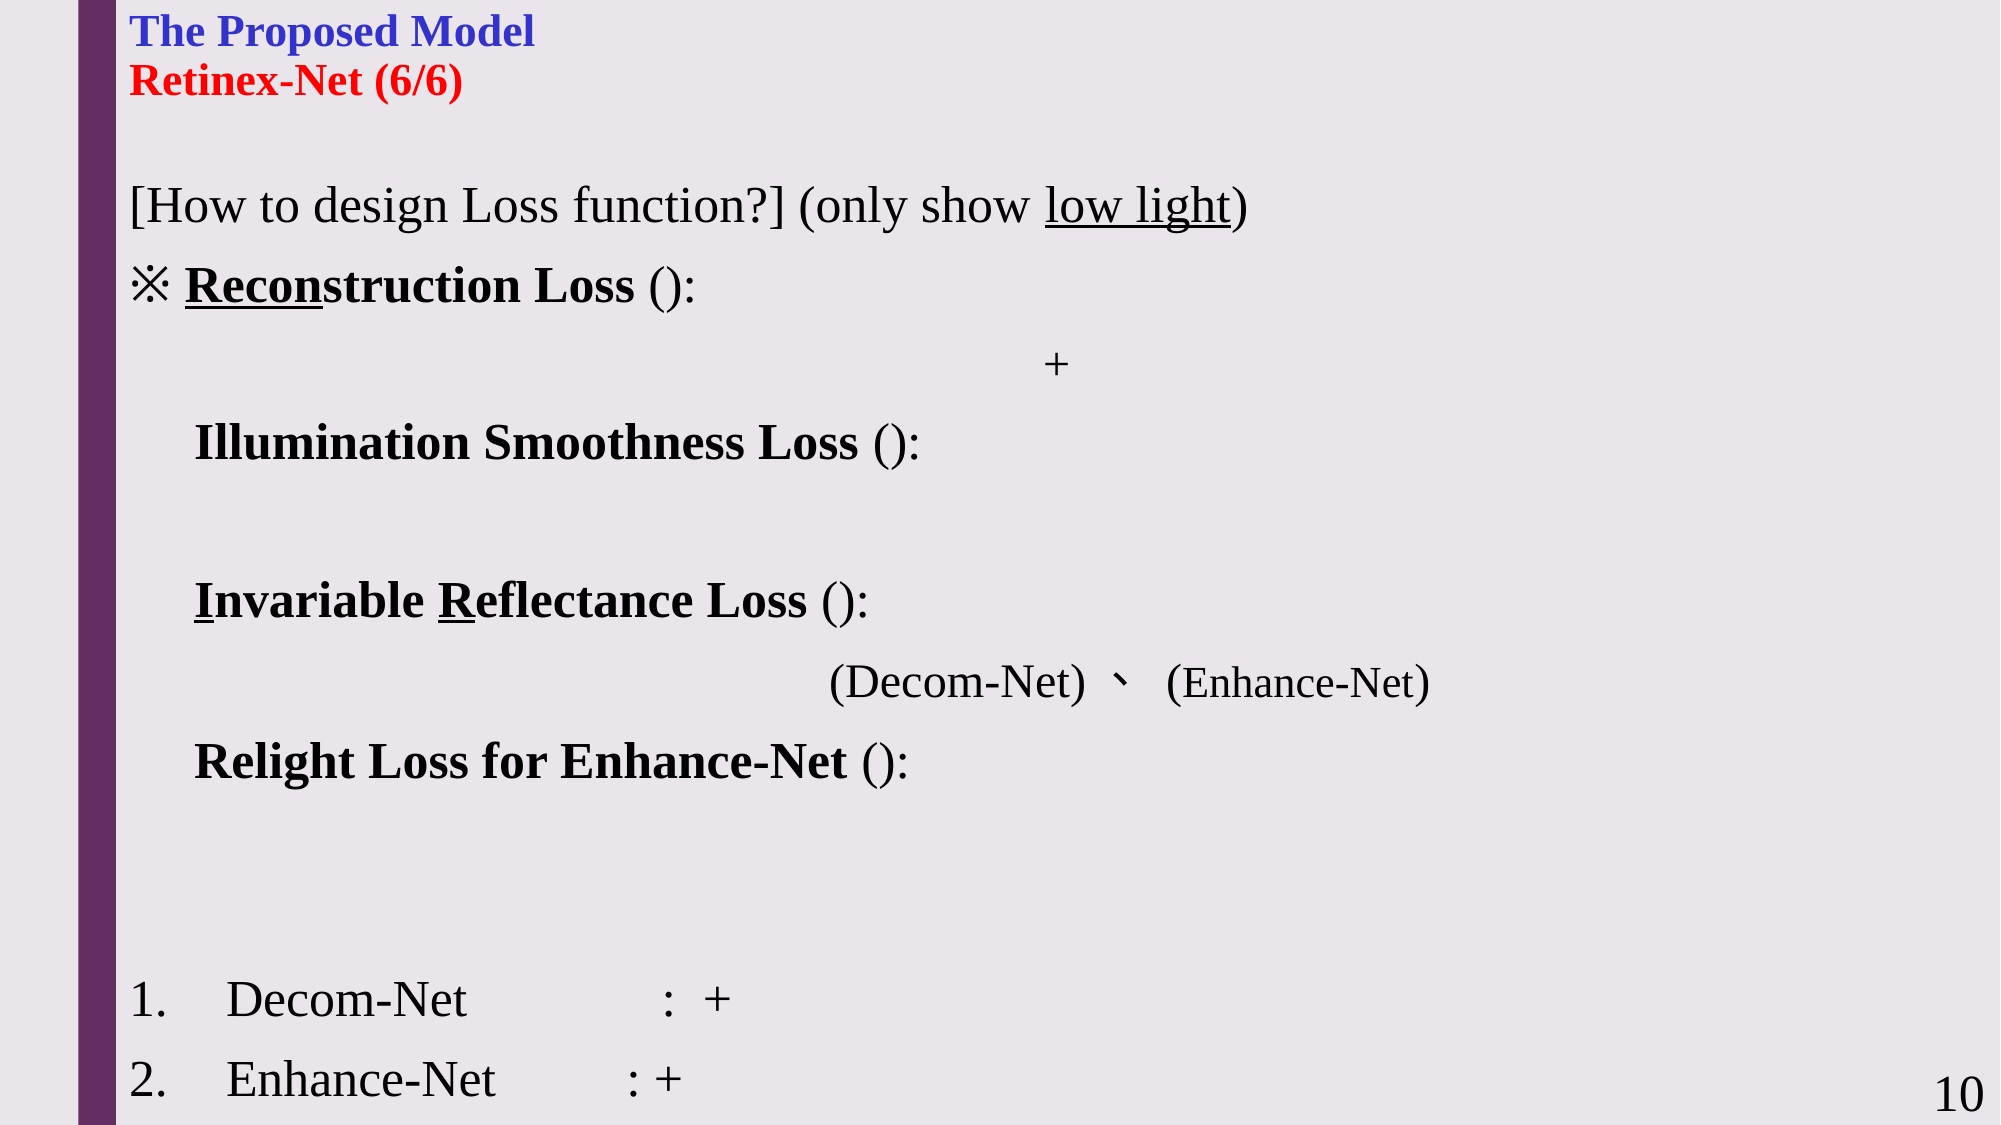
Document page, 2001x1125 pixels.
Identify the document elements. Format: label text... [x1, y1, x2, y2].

title The Proposed Model Retinex-Net (6/6) [114, 0, 1577, 168]
text_box 10 [1874, 1060, 2000, 1121]
